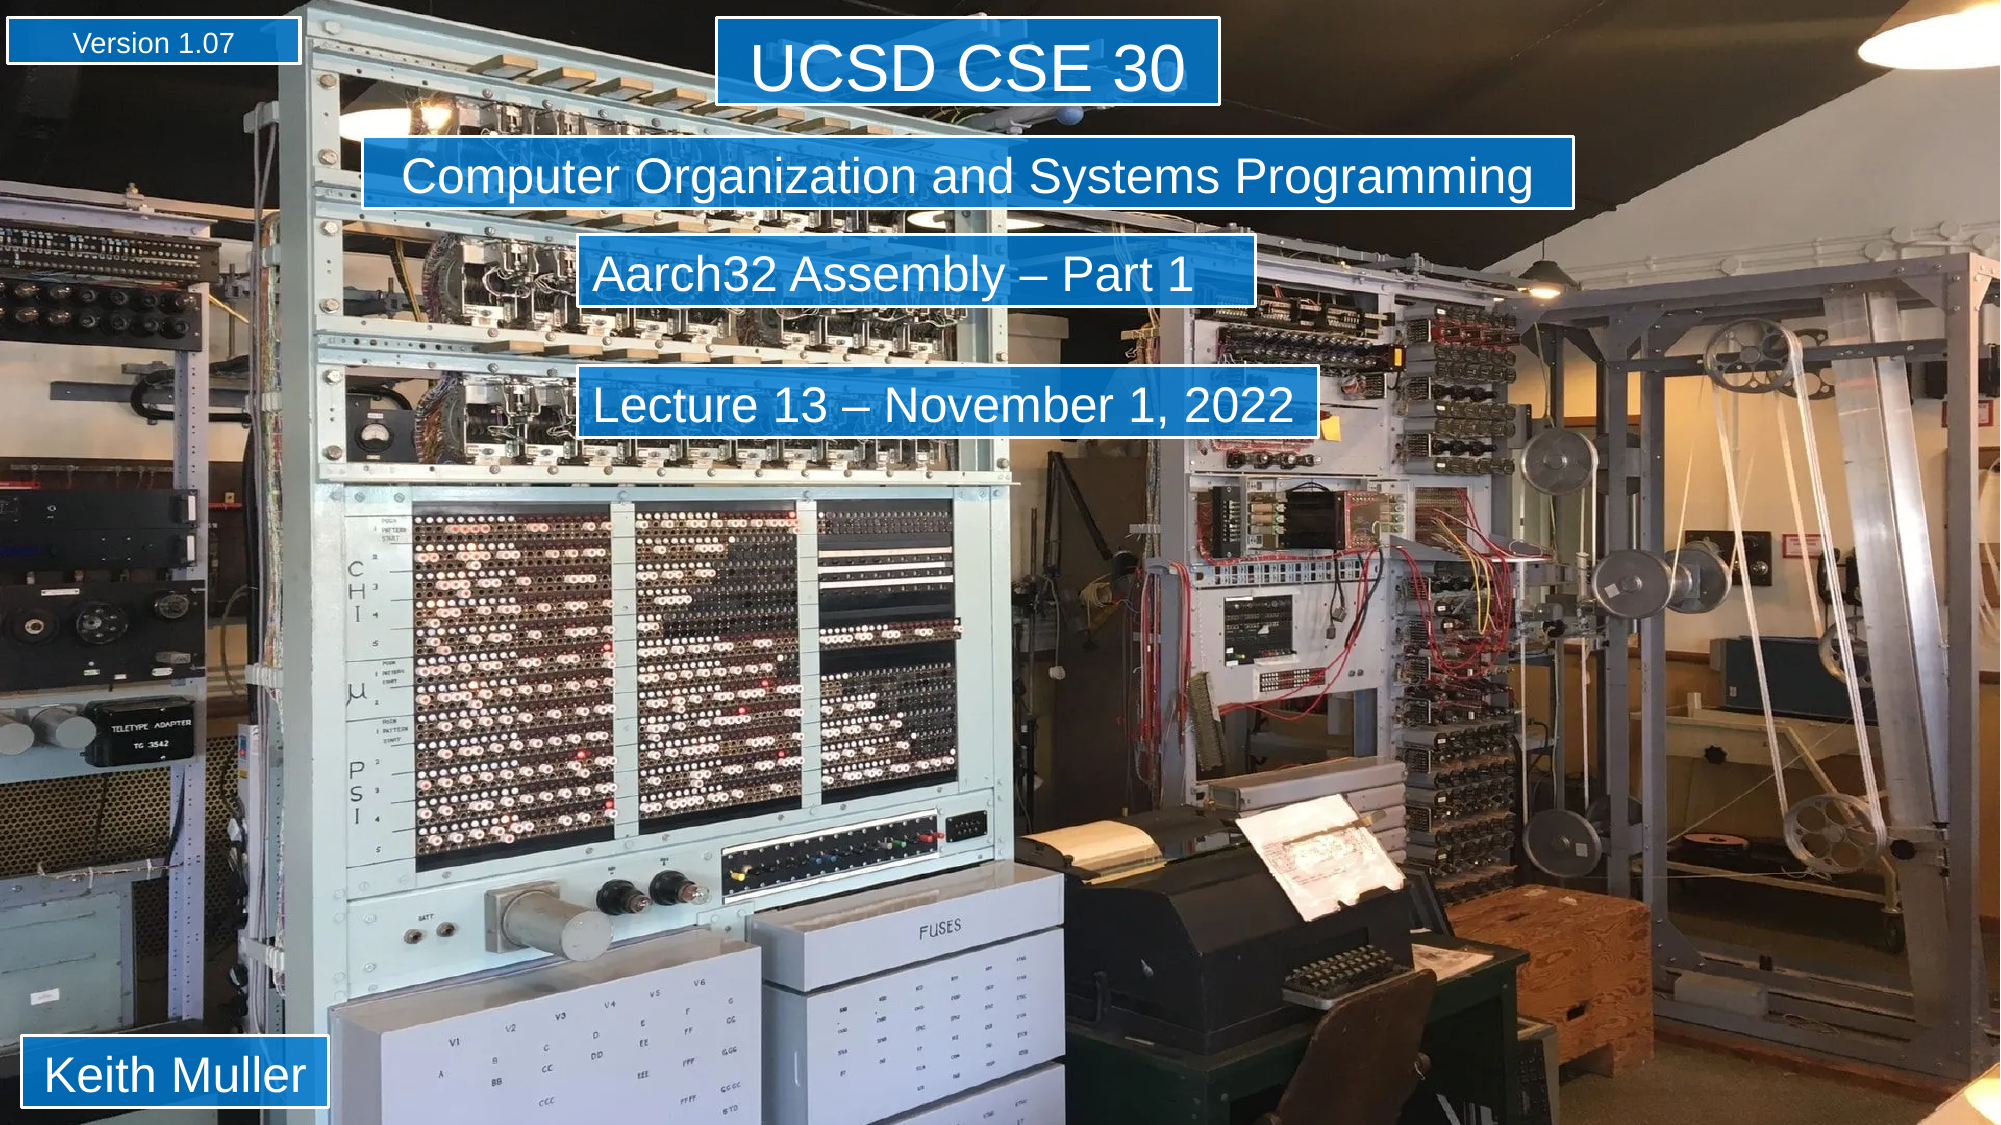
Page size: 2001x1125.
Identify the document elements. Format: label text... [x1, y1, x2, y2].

text_box Keith Muller [21, 1035, 329, 1108]
text_box Aarch32 Assembly – Part 1 [577, 234, 1256, 307]
text_box Lecture 13 – November 1, 2022 [577, 365, 1319, 438]
text_box Computer Organization and Systems Programming [362, 136, 1574, 209]
text_box Version 1.07 [7, 17, 300, 64]
text_box UCSD CSE 30 [716, 17, 1220, 105]
picture [0, 0, 2000, 1125]
